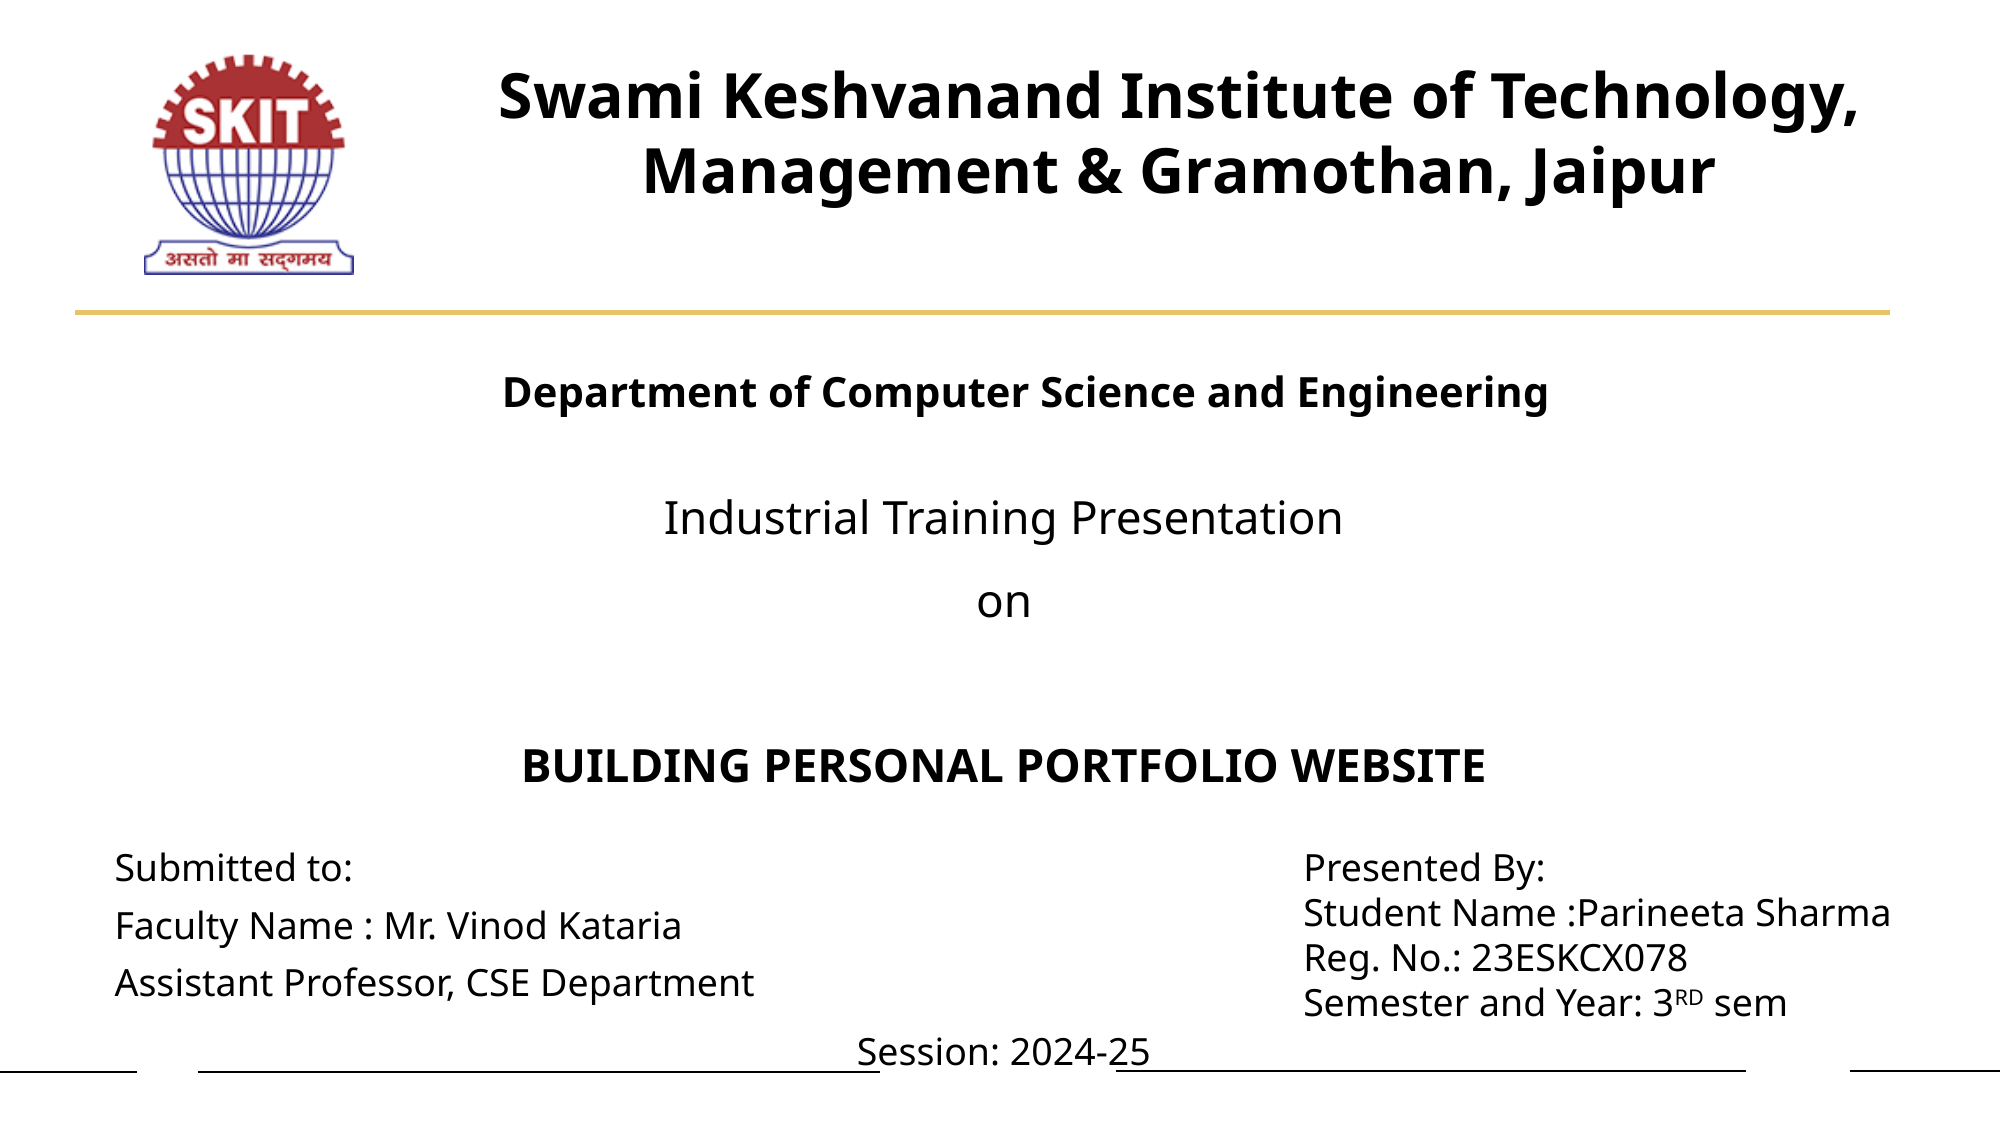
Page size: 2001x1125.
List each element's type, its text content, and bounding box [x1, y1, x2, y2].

picture [144, 53, 354, 275]
text_box Department of Computer Science and Engineering [248, 358, 1804, 424]
text_box Industrial Training Presentation on BUILDING PERSONAL PORTFOLIO WEBSITE [422, 454, 1586, 799]
text_box Session: 2024-25 [841, 1020, 1166, 1081]
title Swami Keshvanand Institute of Technology, Management & Gramothan, Jaipur [442, 48, 1918, 228]
text_box Presented By: Student Name :Parineeta Sharma Reg. No.: 23ESKCX078 Semester and Year: 3RD sem [1288, 836, 1952, 1077]
text_box Submitted to: Faculty Name : Mr. Vinod Kataria Assistant Professor, CSE Department [99, 836, 850, 1012]
